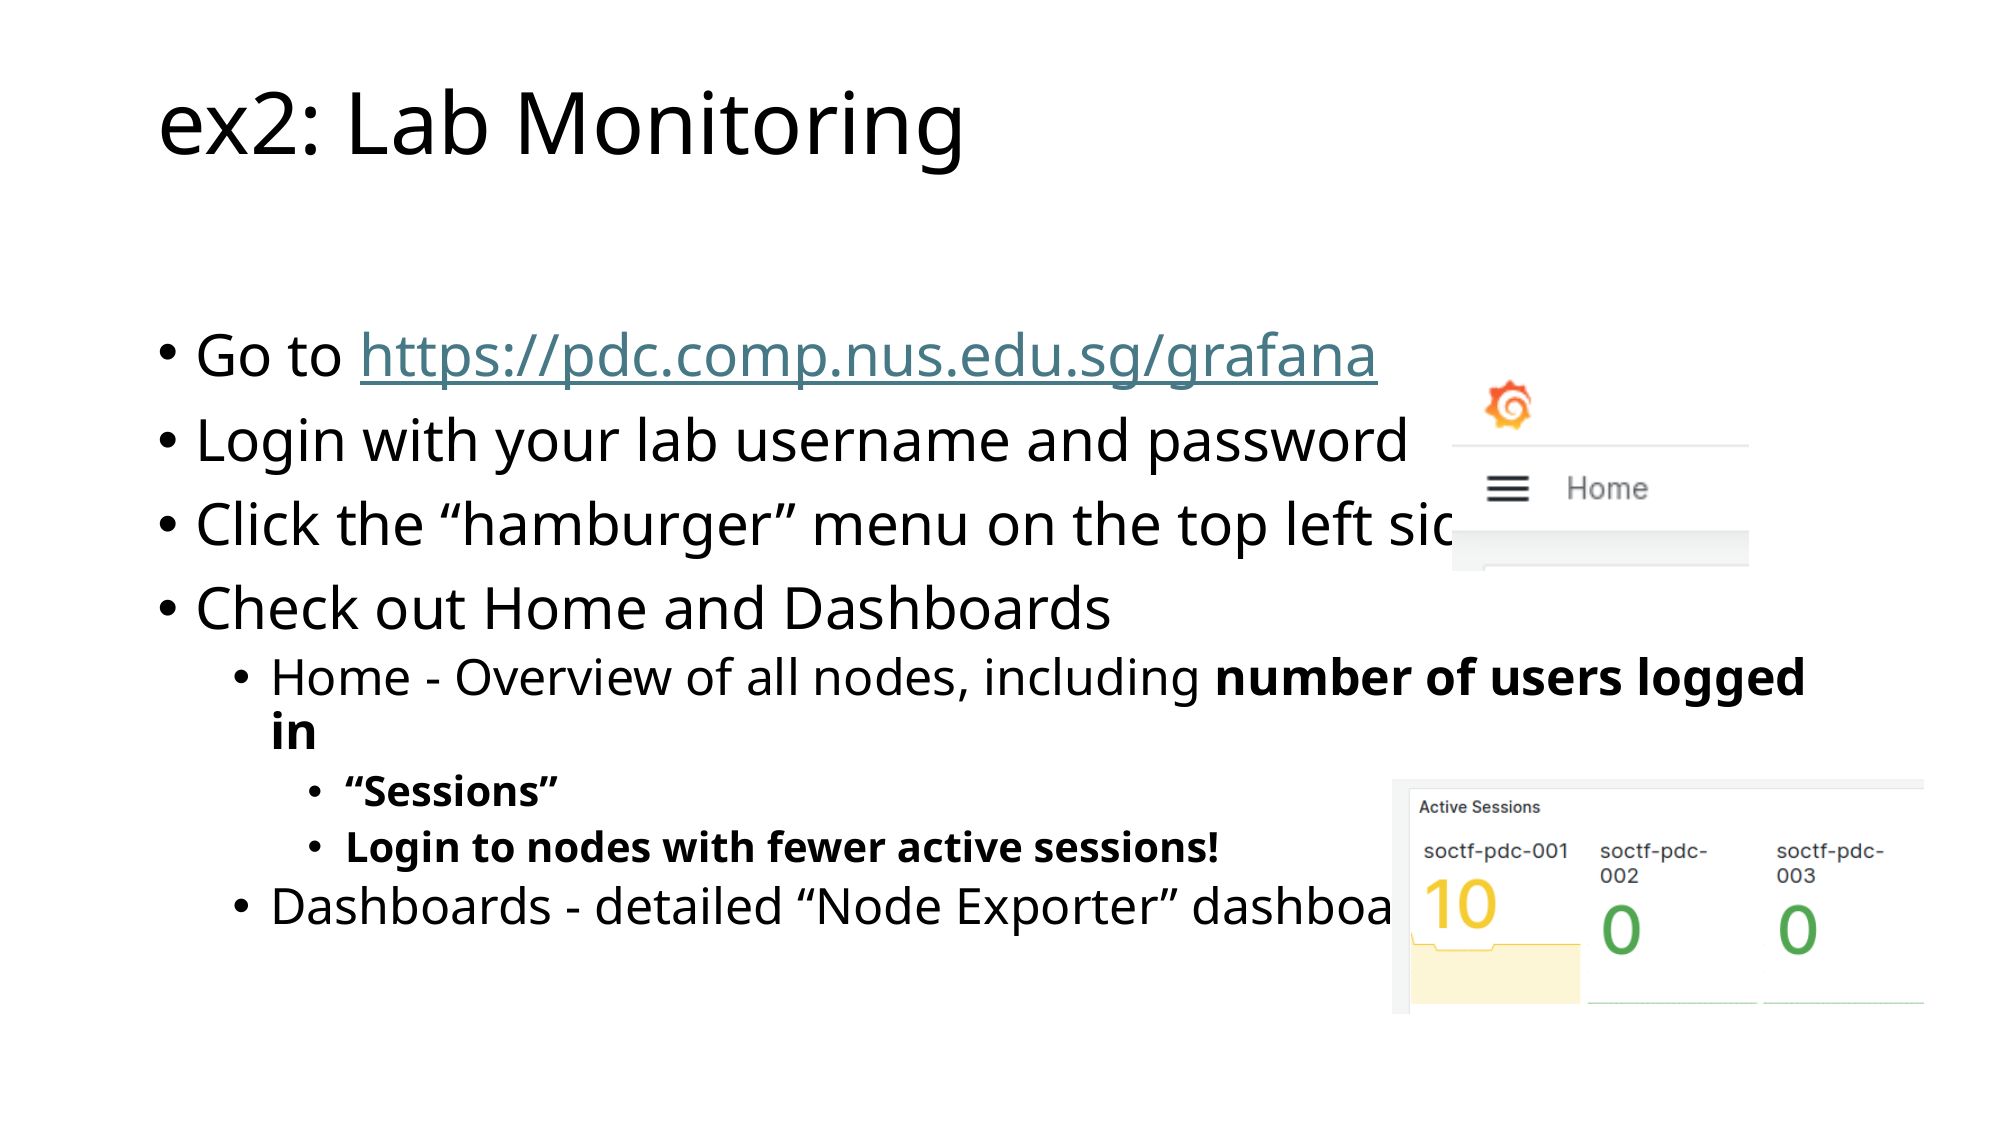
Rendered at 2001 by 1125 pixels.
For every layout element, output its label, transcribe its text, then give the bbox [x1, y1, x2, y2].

list Go to https://pdc.comp.nus.edu.sg/grafana Login with your lab username and password Click the “hamburger” menu on the top left side Check out Home and Dashboards Home - Overview of all nodes, including number of users logged in “Sessions” Login to nodes with fewer active sessions! Dashboards - detailed “Node Exporter” dashboard [137, 299, 1863, 1014]
picture [1451, 376, 1749, 571]
picture [1391, 778, 1925, 1014]
title ex2: Lab Monitoring [137, 59, 1863, 278]
